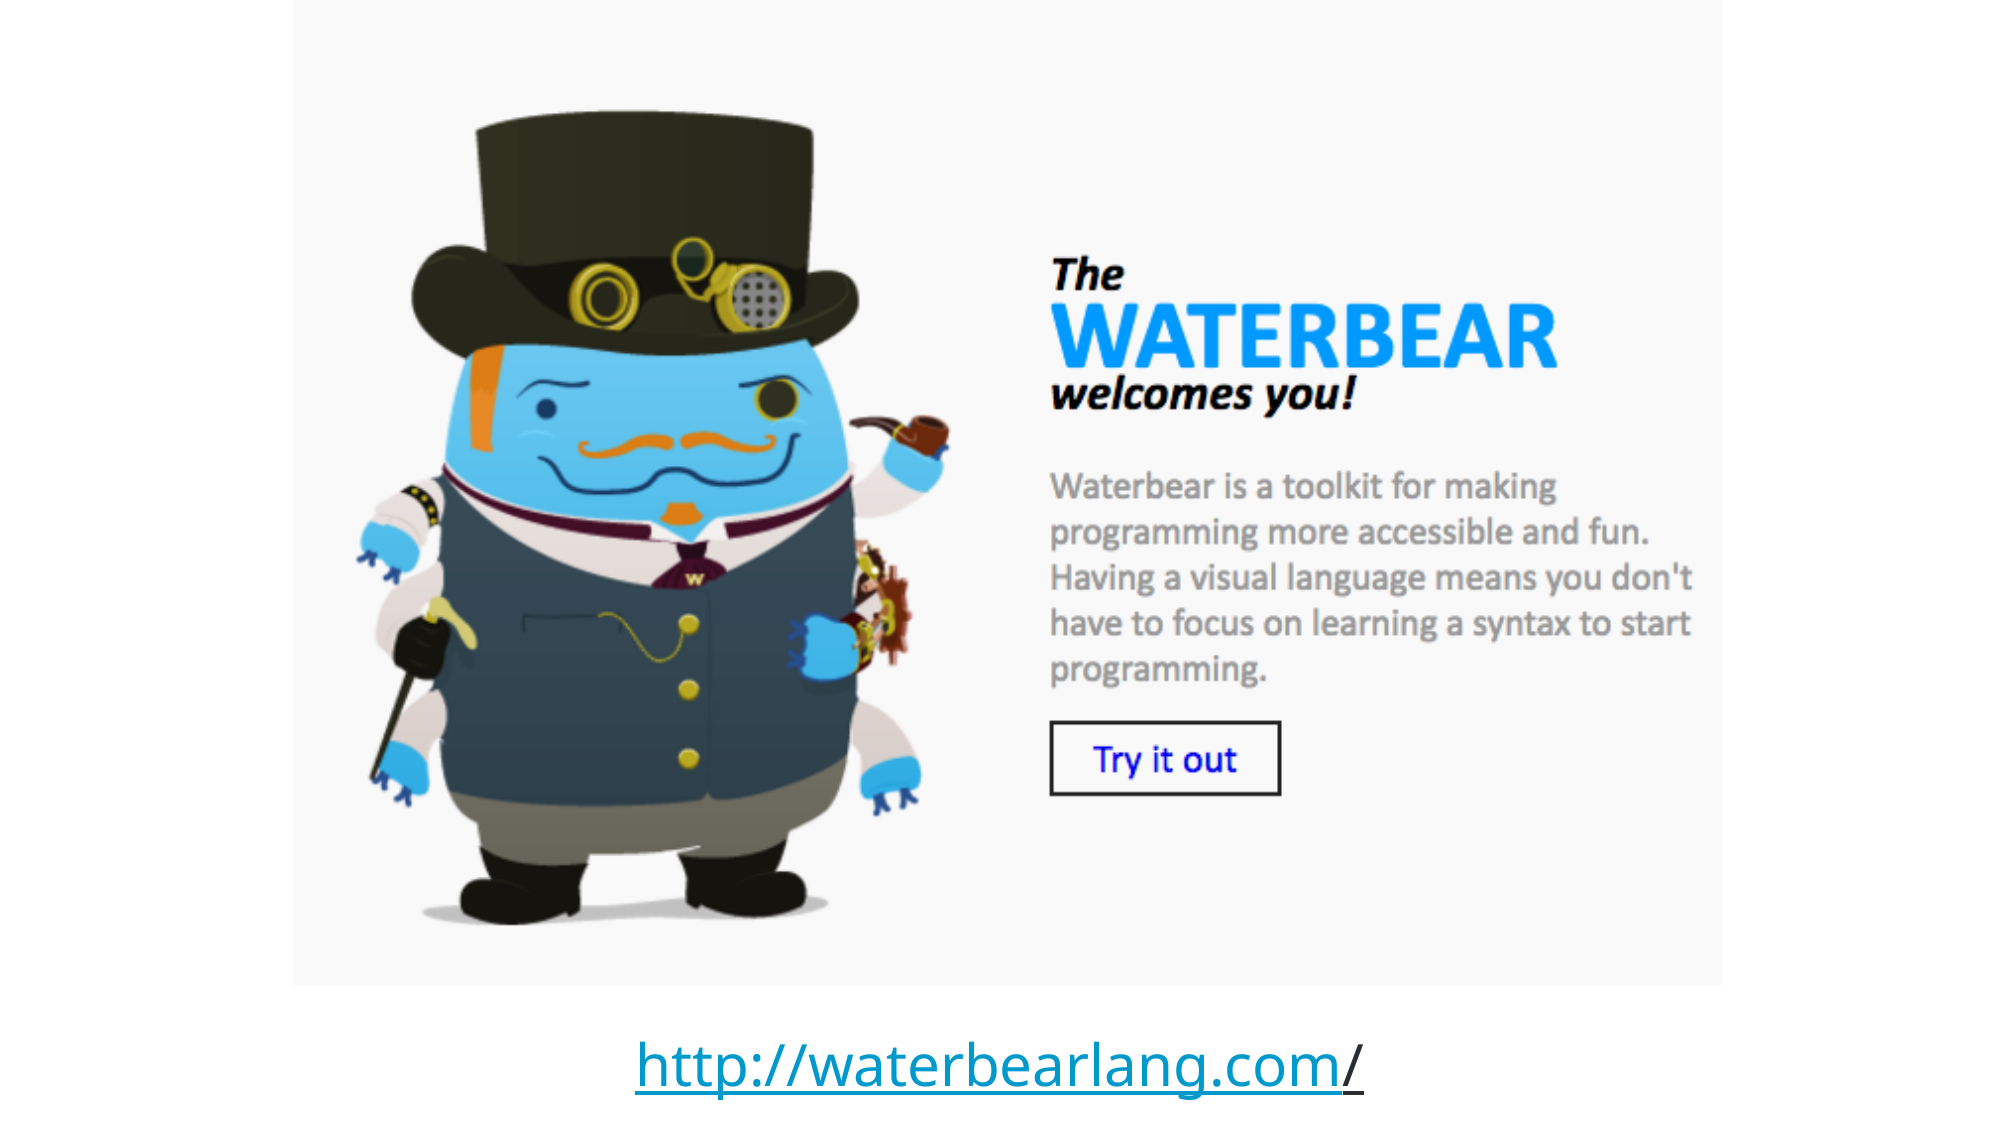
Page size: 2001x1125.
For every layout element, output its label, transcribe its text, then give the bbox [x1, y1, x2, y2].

text_box http://waterbearlang.com/ [620, 1020, 1395, 1115]
picture [293, 0, 1722, 985]
